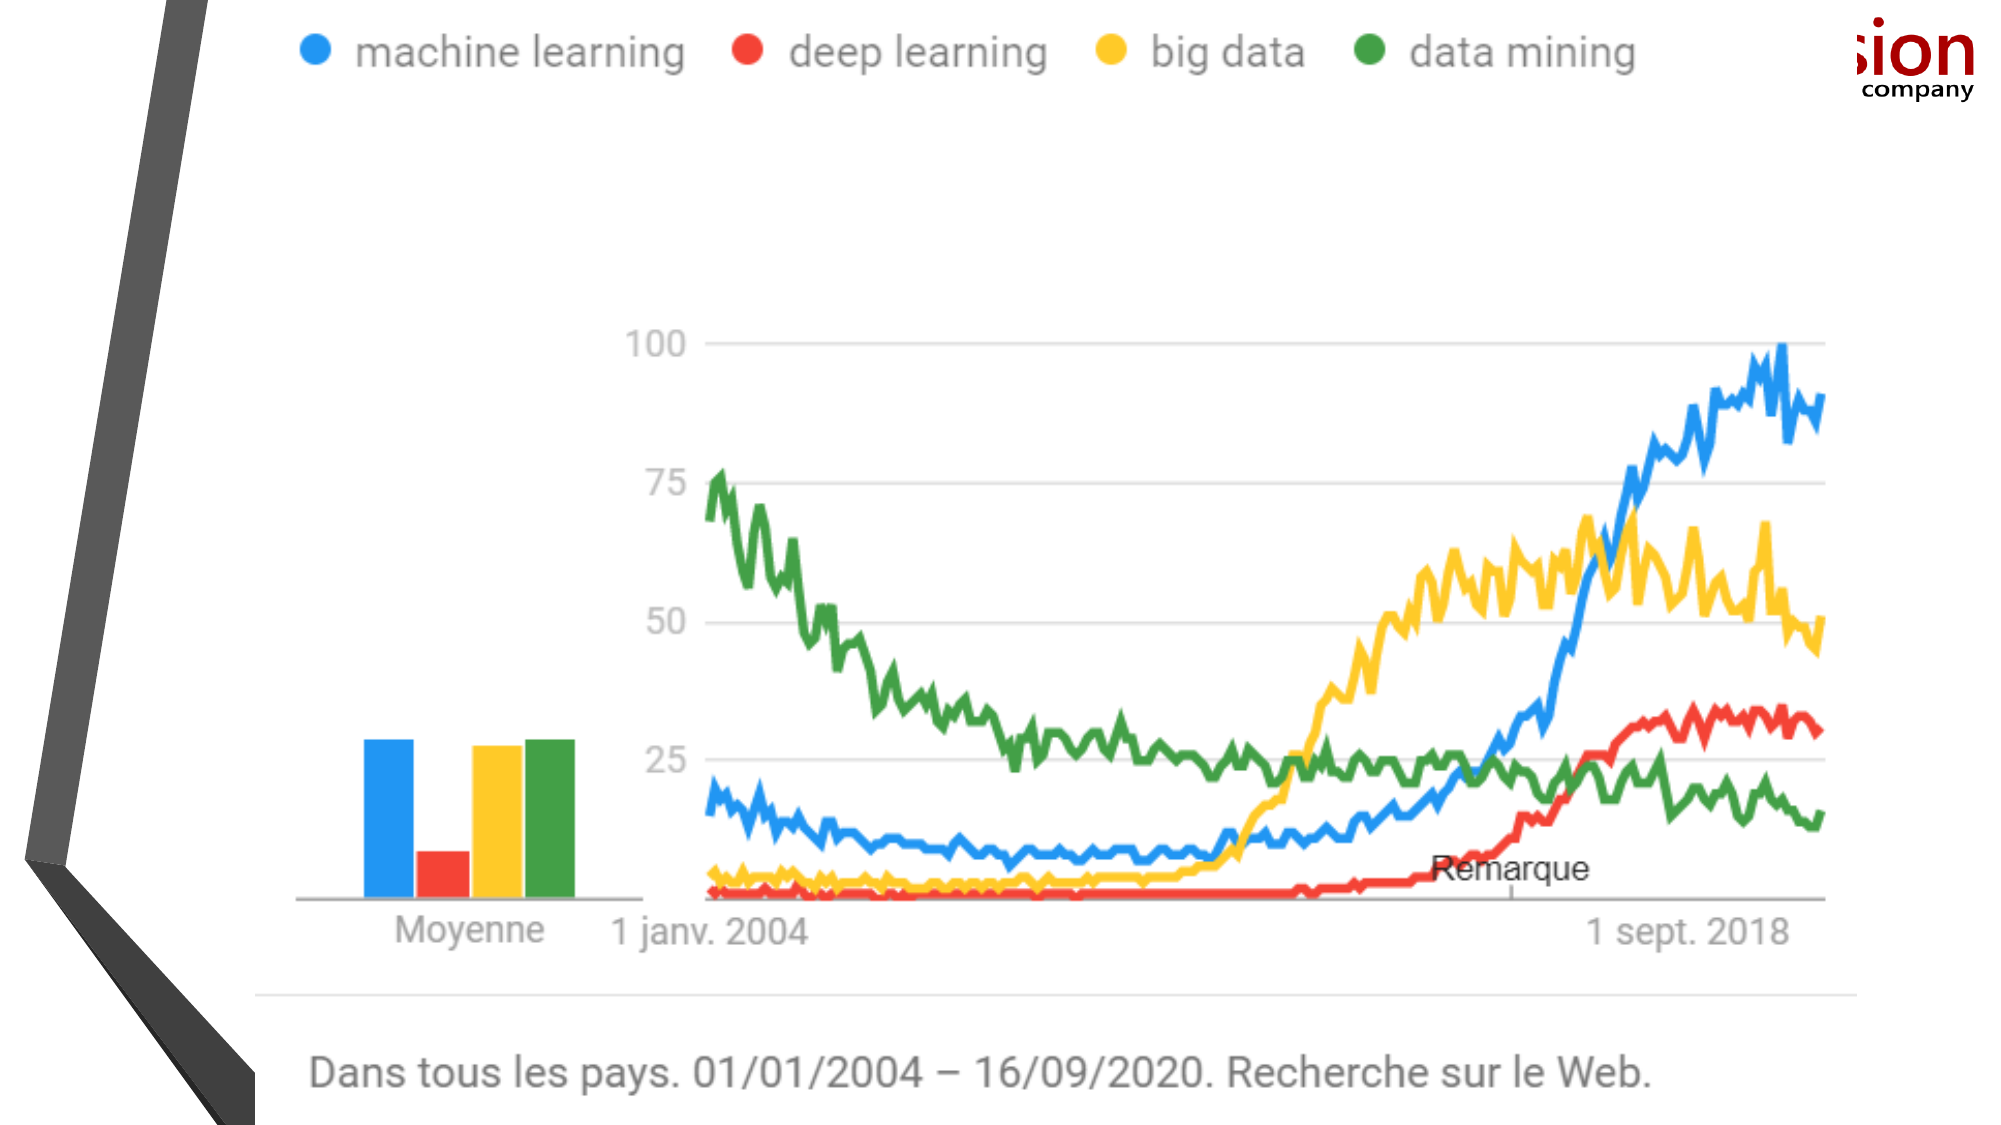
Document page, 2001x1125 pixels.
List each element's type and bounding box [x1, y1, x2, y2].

picture [254, 0, 1976, 1125]
